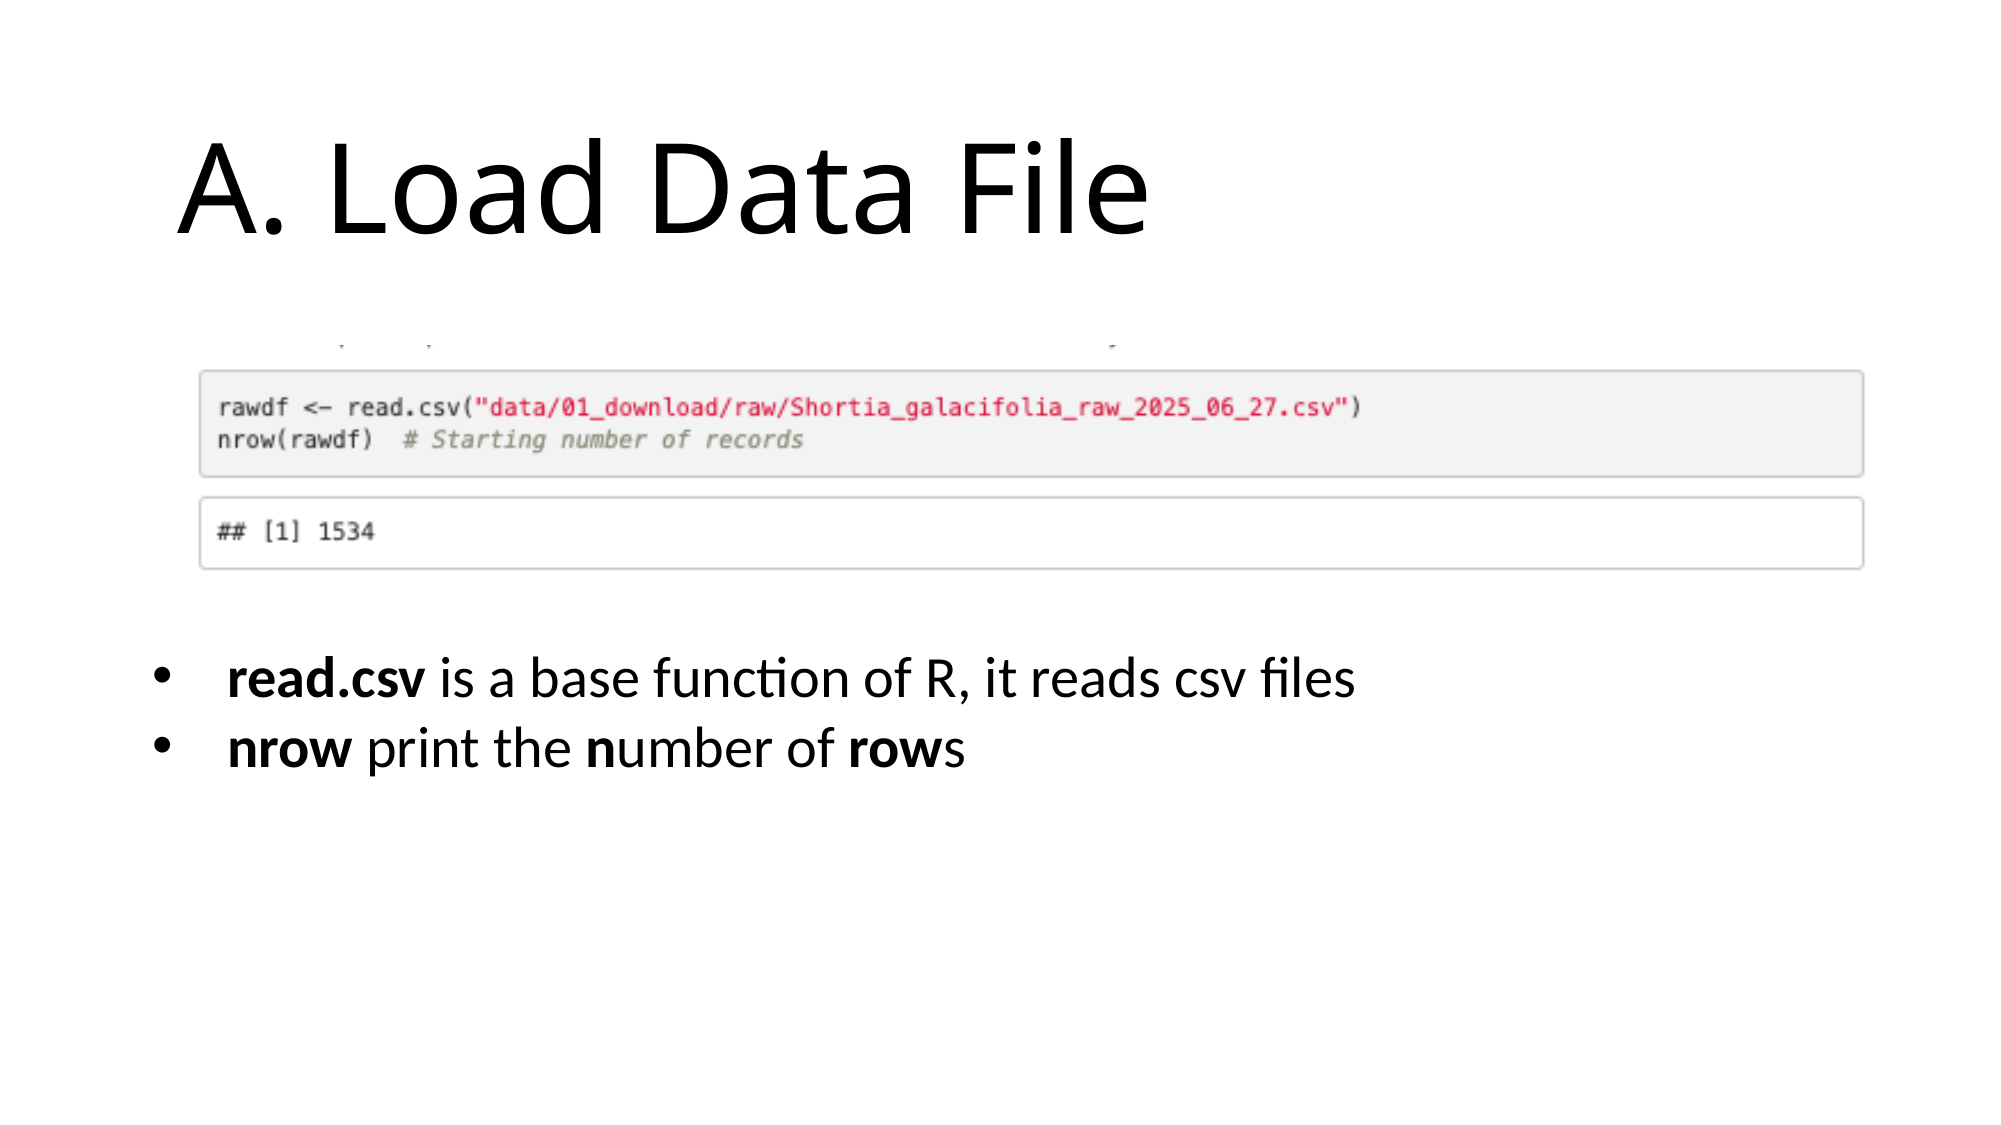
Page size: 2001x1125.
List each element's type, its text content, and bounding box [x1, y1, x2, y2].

text_box read.csv is a base function of R, it reads csv files nrow print the number of rows [137, 632, 1863, 857]
picture [188, 345, 1888, 589]
text_box A. Load Data File [162, 84, 1888, 303]
